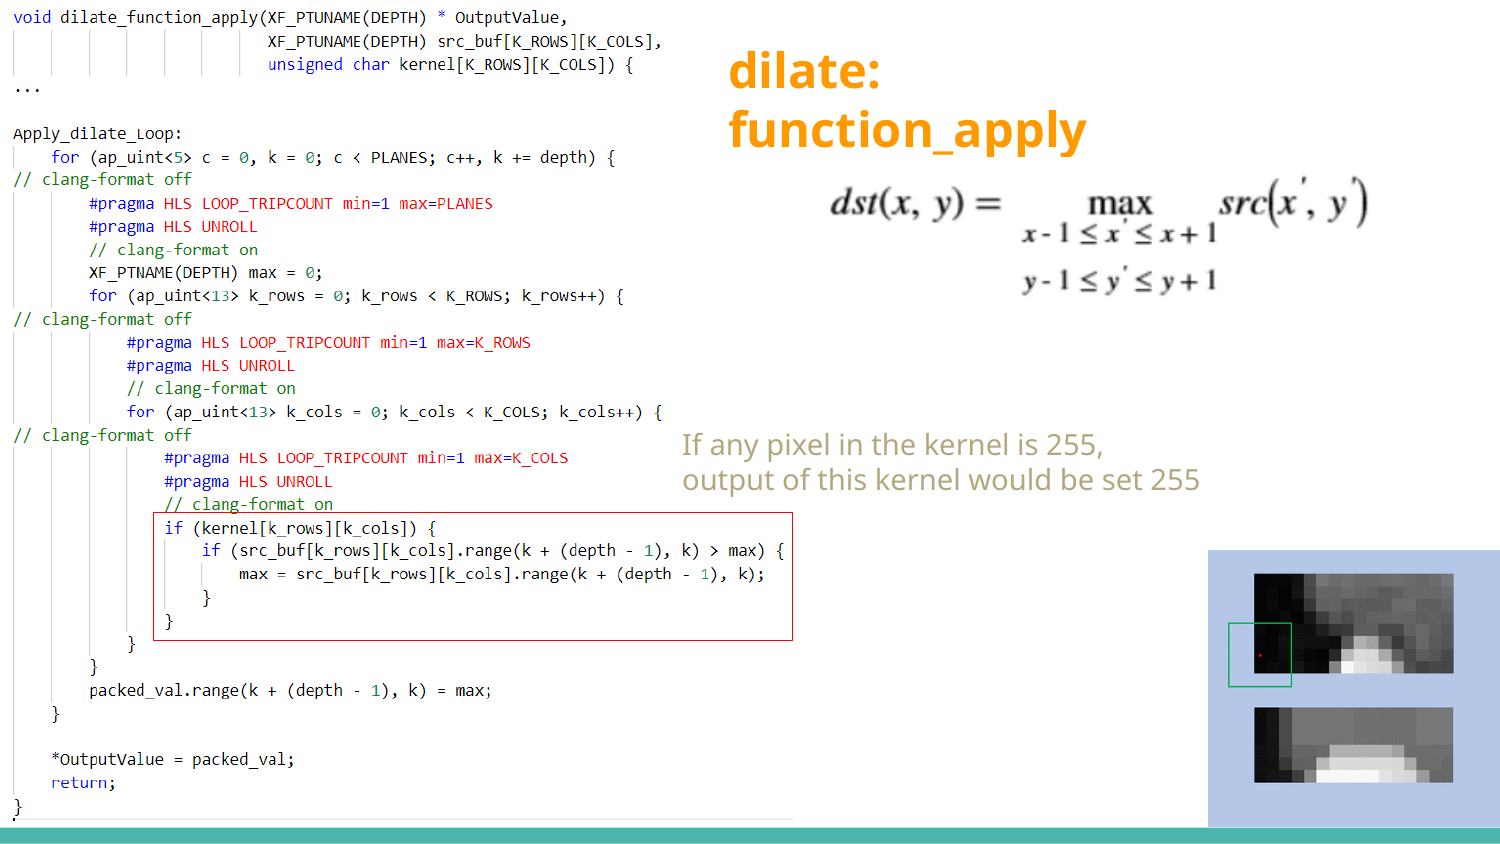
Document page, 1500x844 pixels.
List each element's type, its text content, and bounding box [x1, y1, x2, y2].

picture [817, 157, 1398, 330]
picture [1208, 550, 1500, 827]
picture [9, 6, 793, 822]
title dilate: function_apply [797, 24, 1138, 133]
text_box If any pixel in the kernel is 255, output of this kernel would be set 255 [797, 411, 1261, 512]
